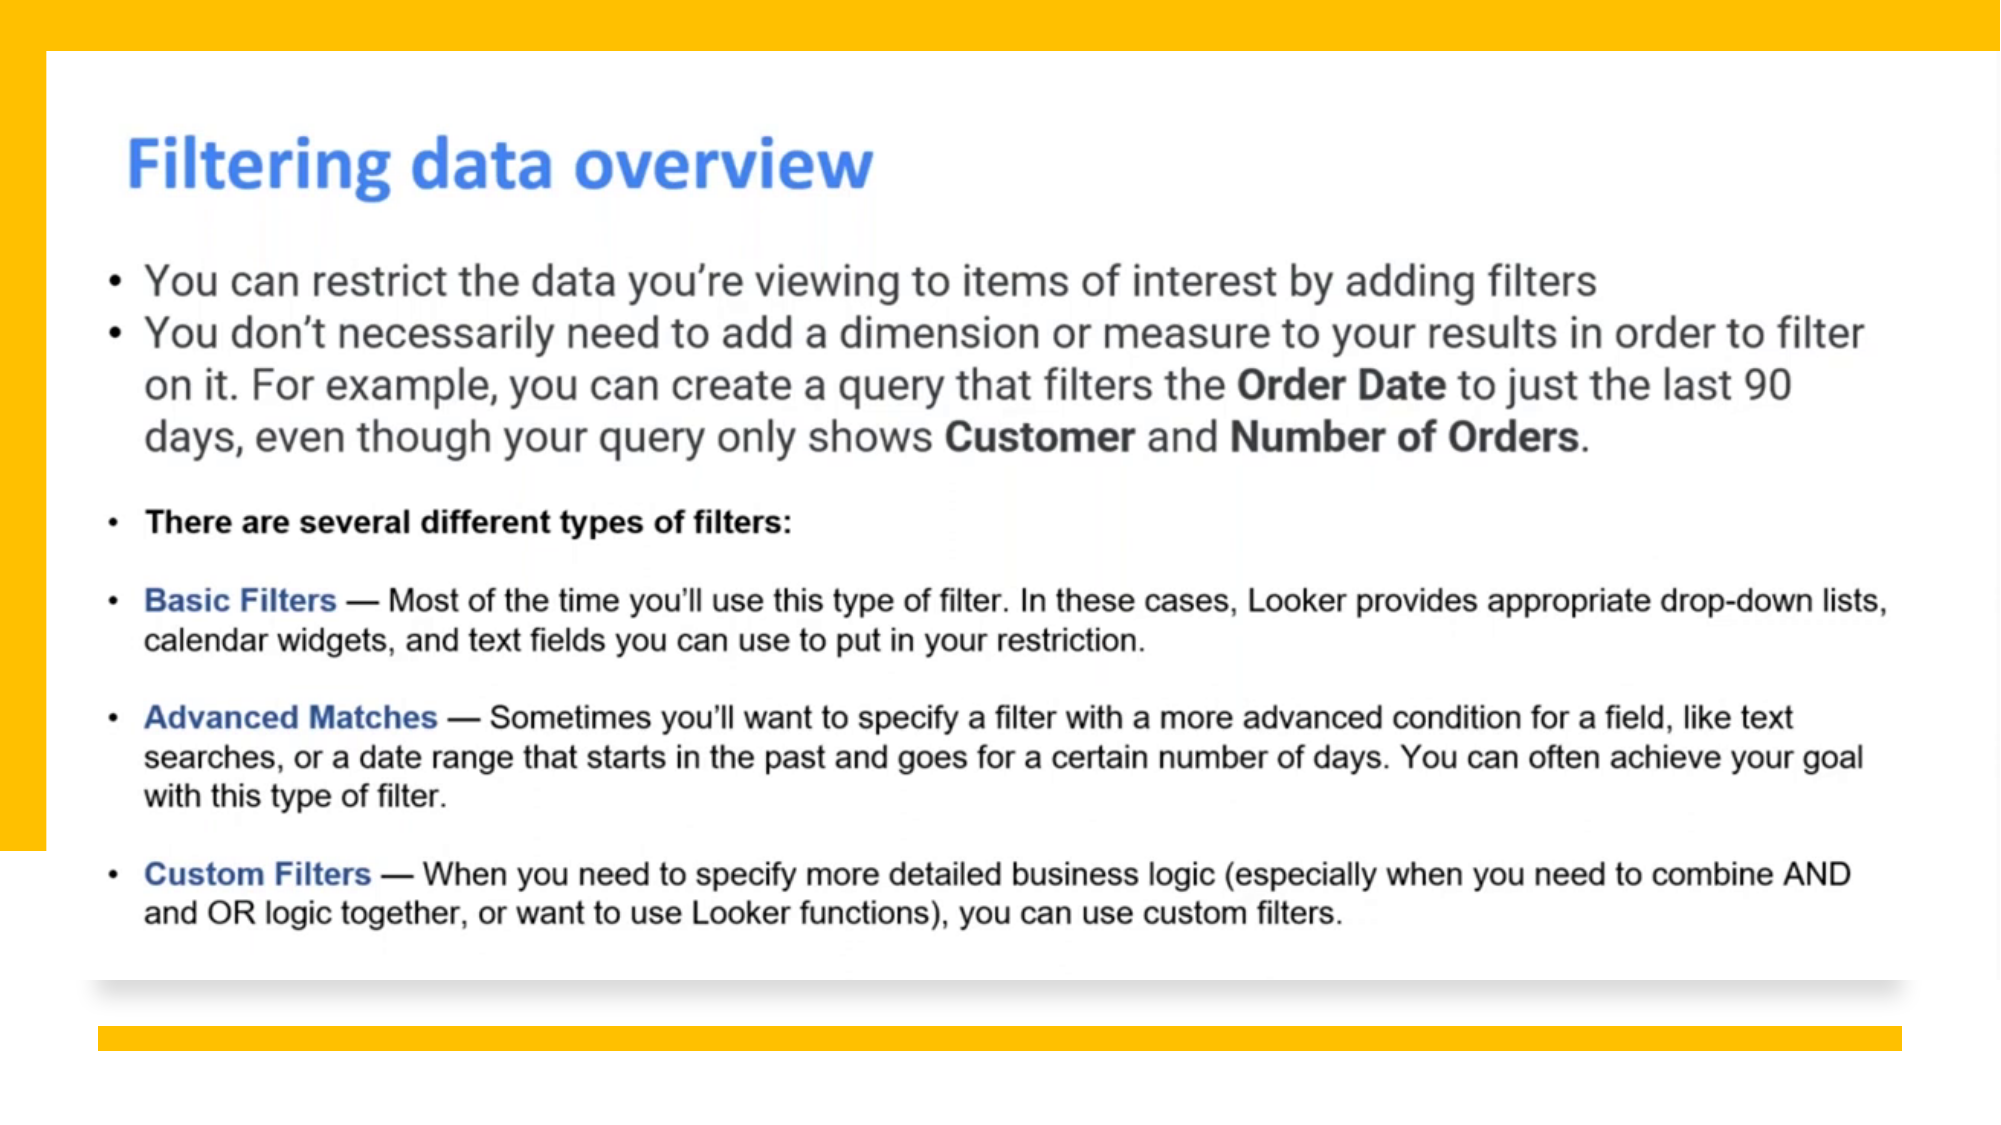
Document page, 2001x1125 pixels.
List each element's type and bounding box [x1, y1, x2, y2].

text_box [0, 852, 2000, 1125]
text_box [0, 0, 2000, 852]
picture [46, 51, 2000, 980]
